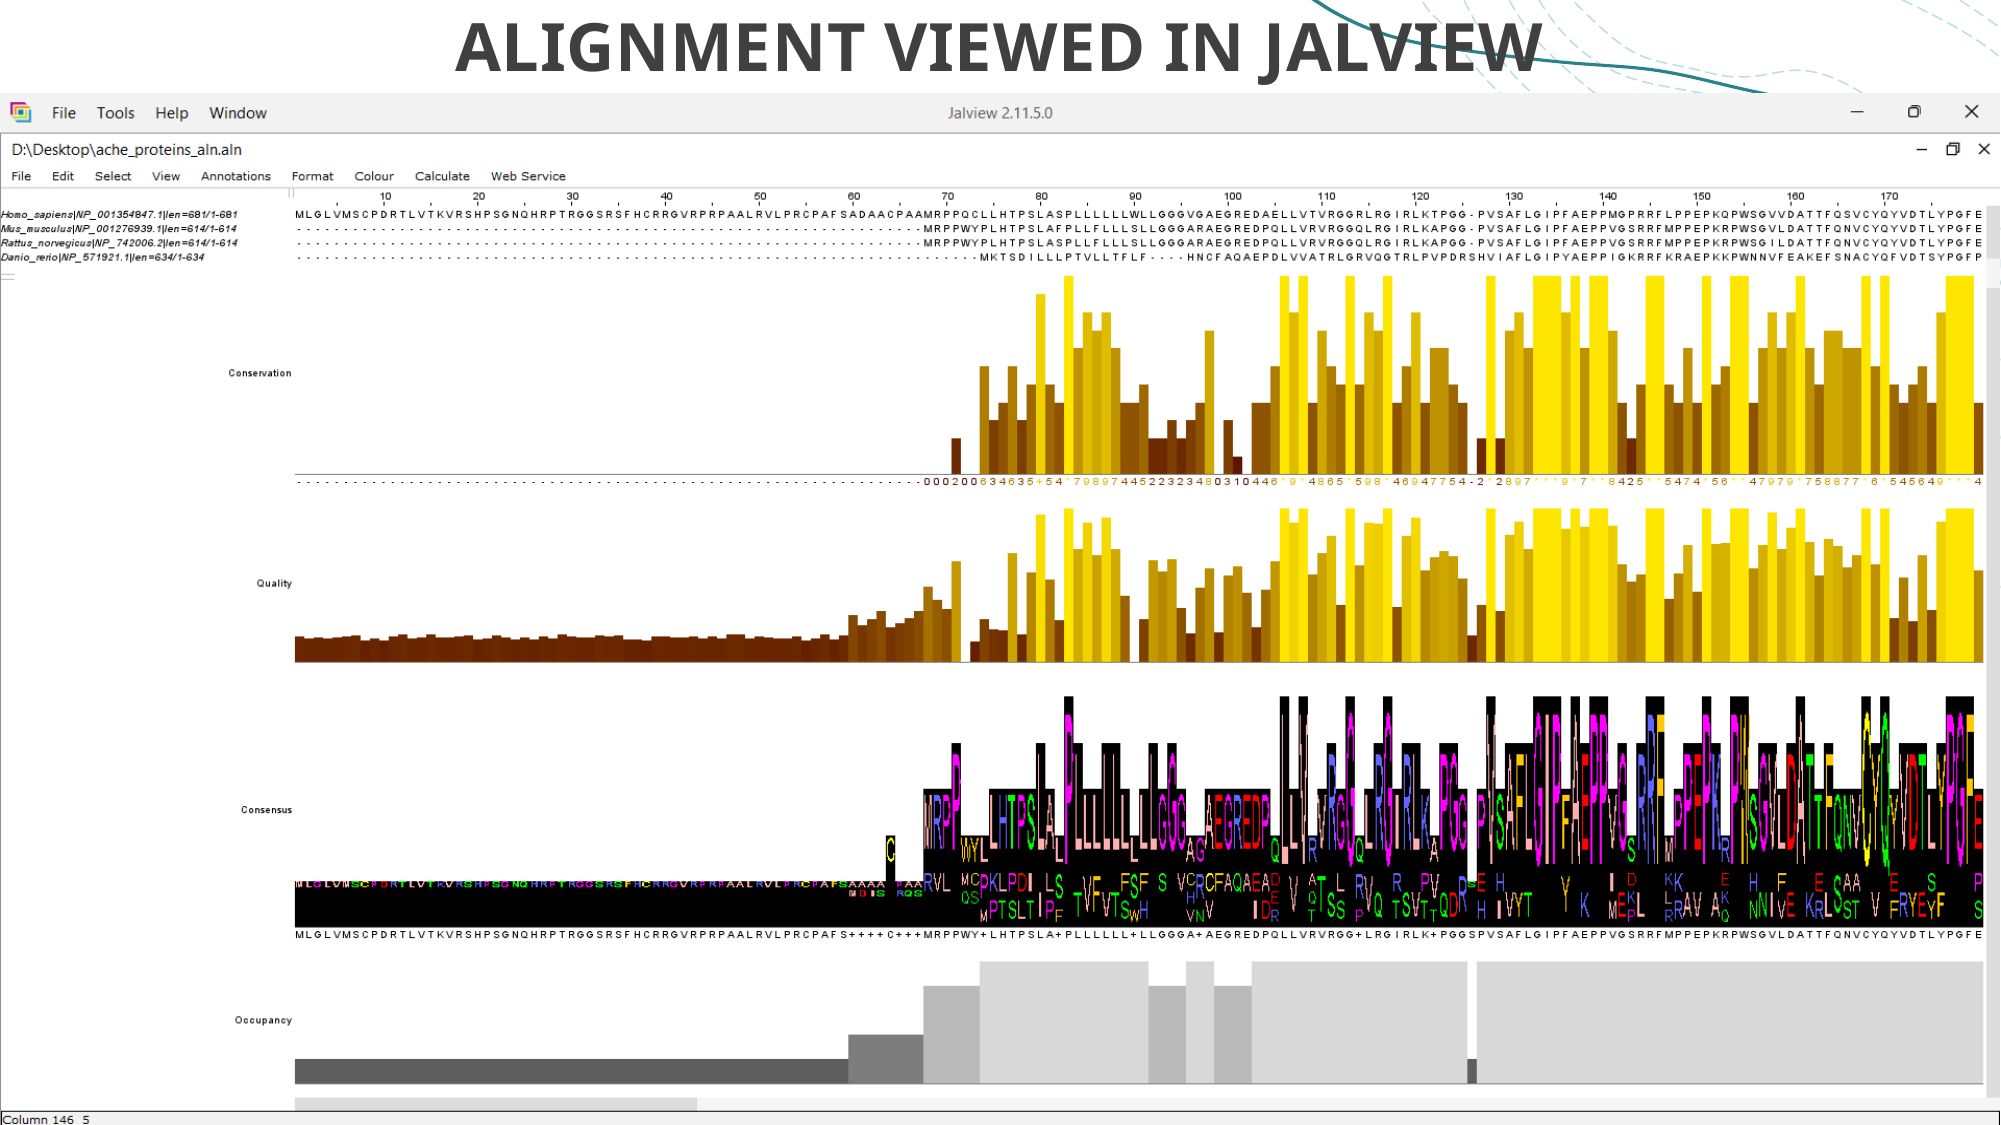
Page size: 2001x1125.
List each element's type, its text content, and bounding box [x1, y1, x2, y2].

title Alignment viewed in Jalview [84, 0, 1916, 93]
picture [0, 93, 2000, 1125]
